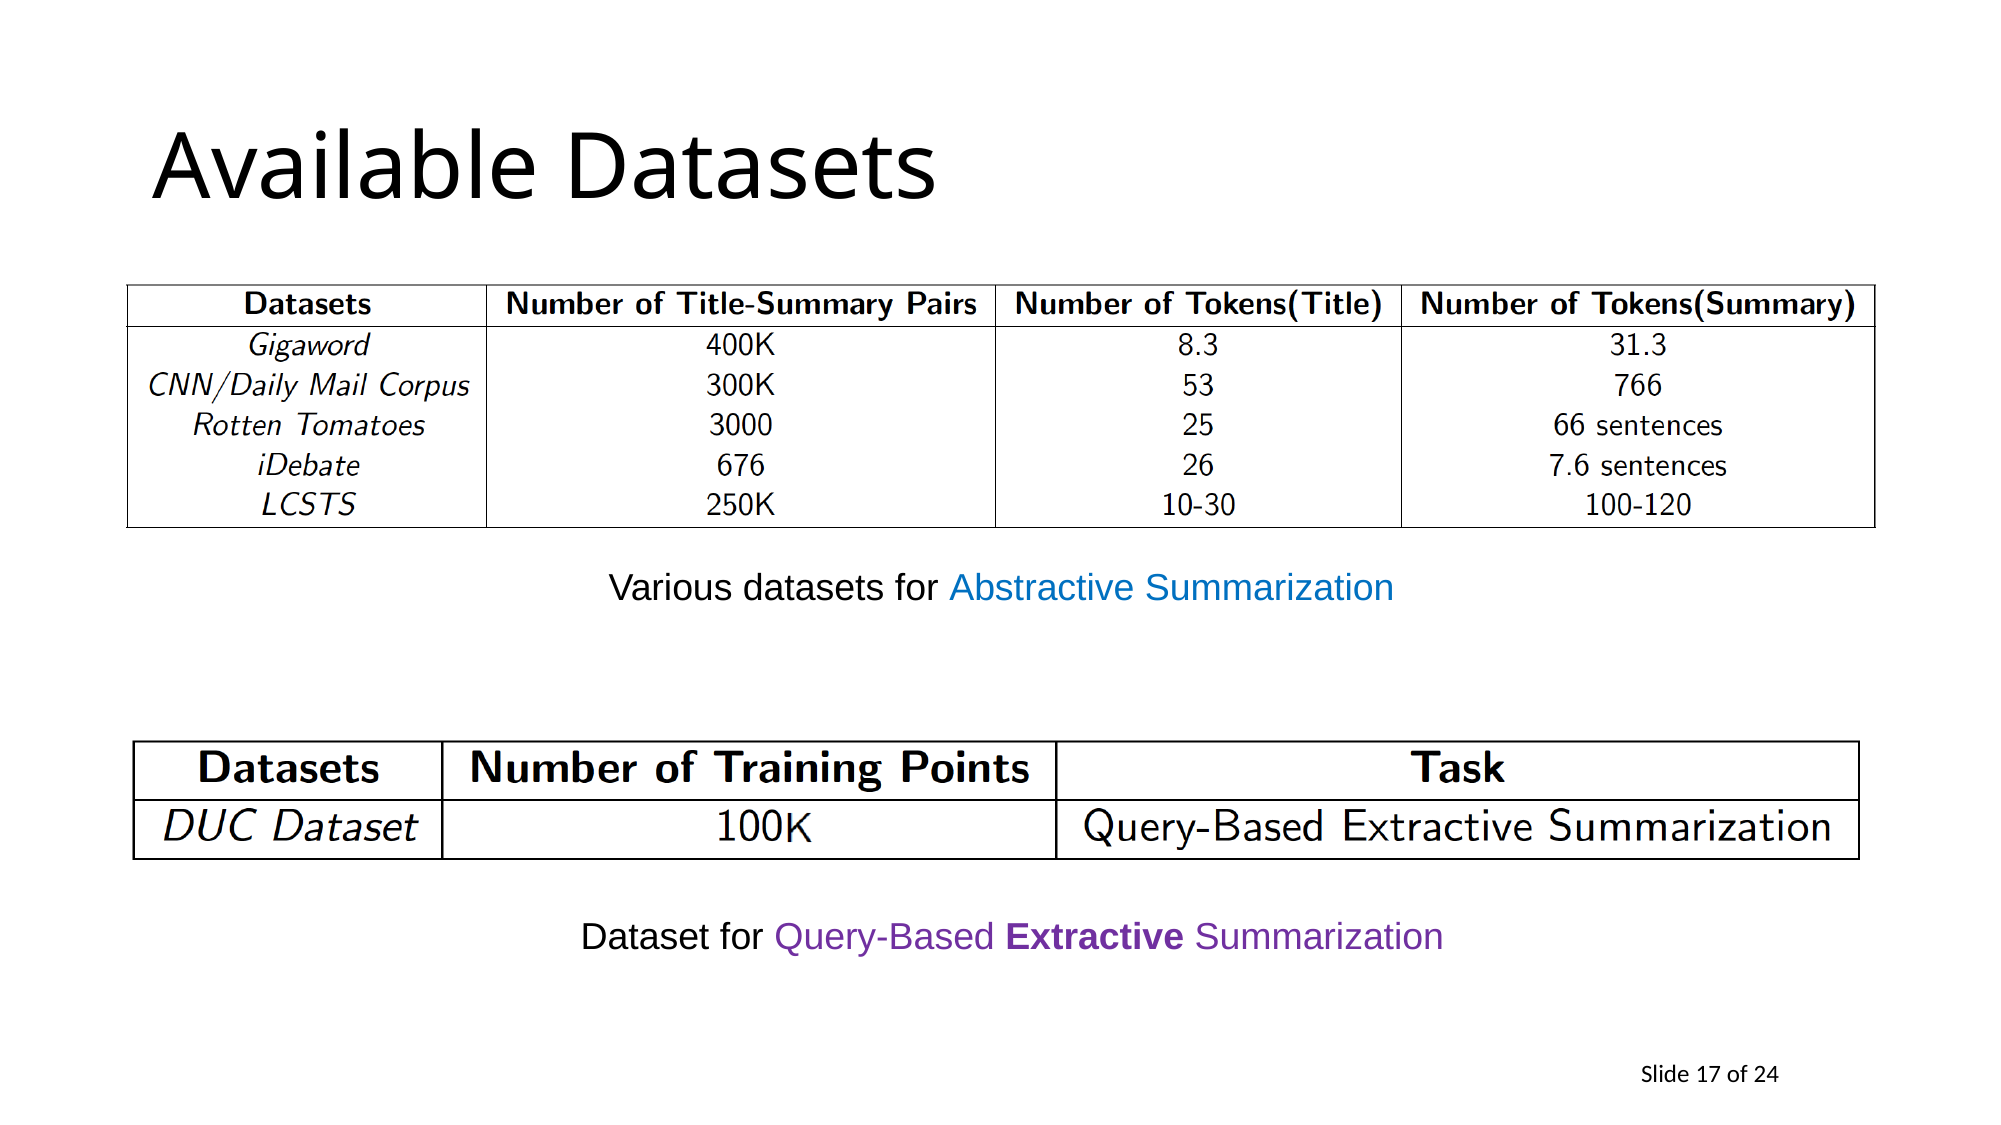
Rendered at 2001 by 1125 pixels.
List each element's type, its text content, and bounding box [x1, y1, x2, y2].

text_box Dataset for Query-Based Extractive Summarization [555, 904, 1460, 964]
picture [115, 723, 1869, 879]
text_box Various datasets for Abstractive Summarization [584, 555, 1409, 616]
title Available Datasets [137, 59, 1863, 277]
picture [115, 277, 1885, 542]
